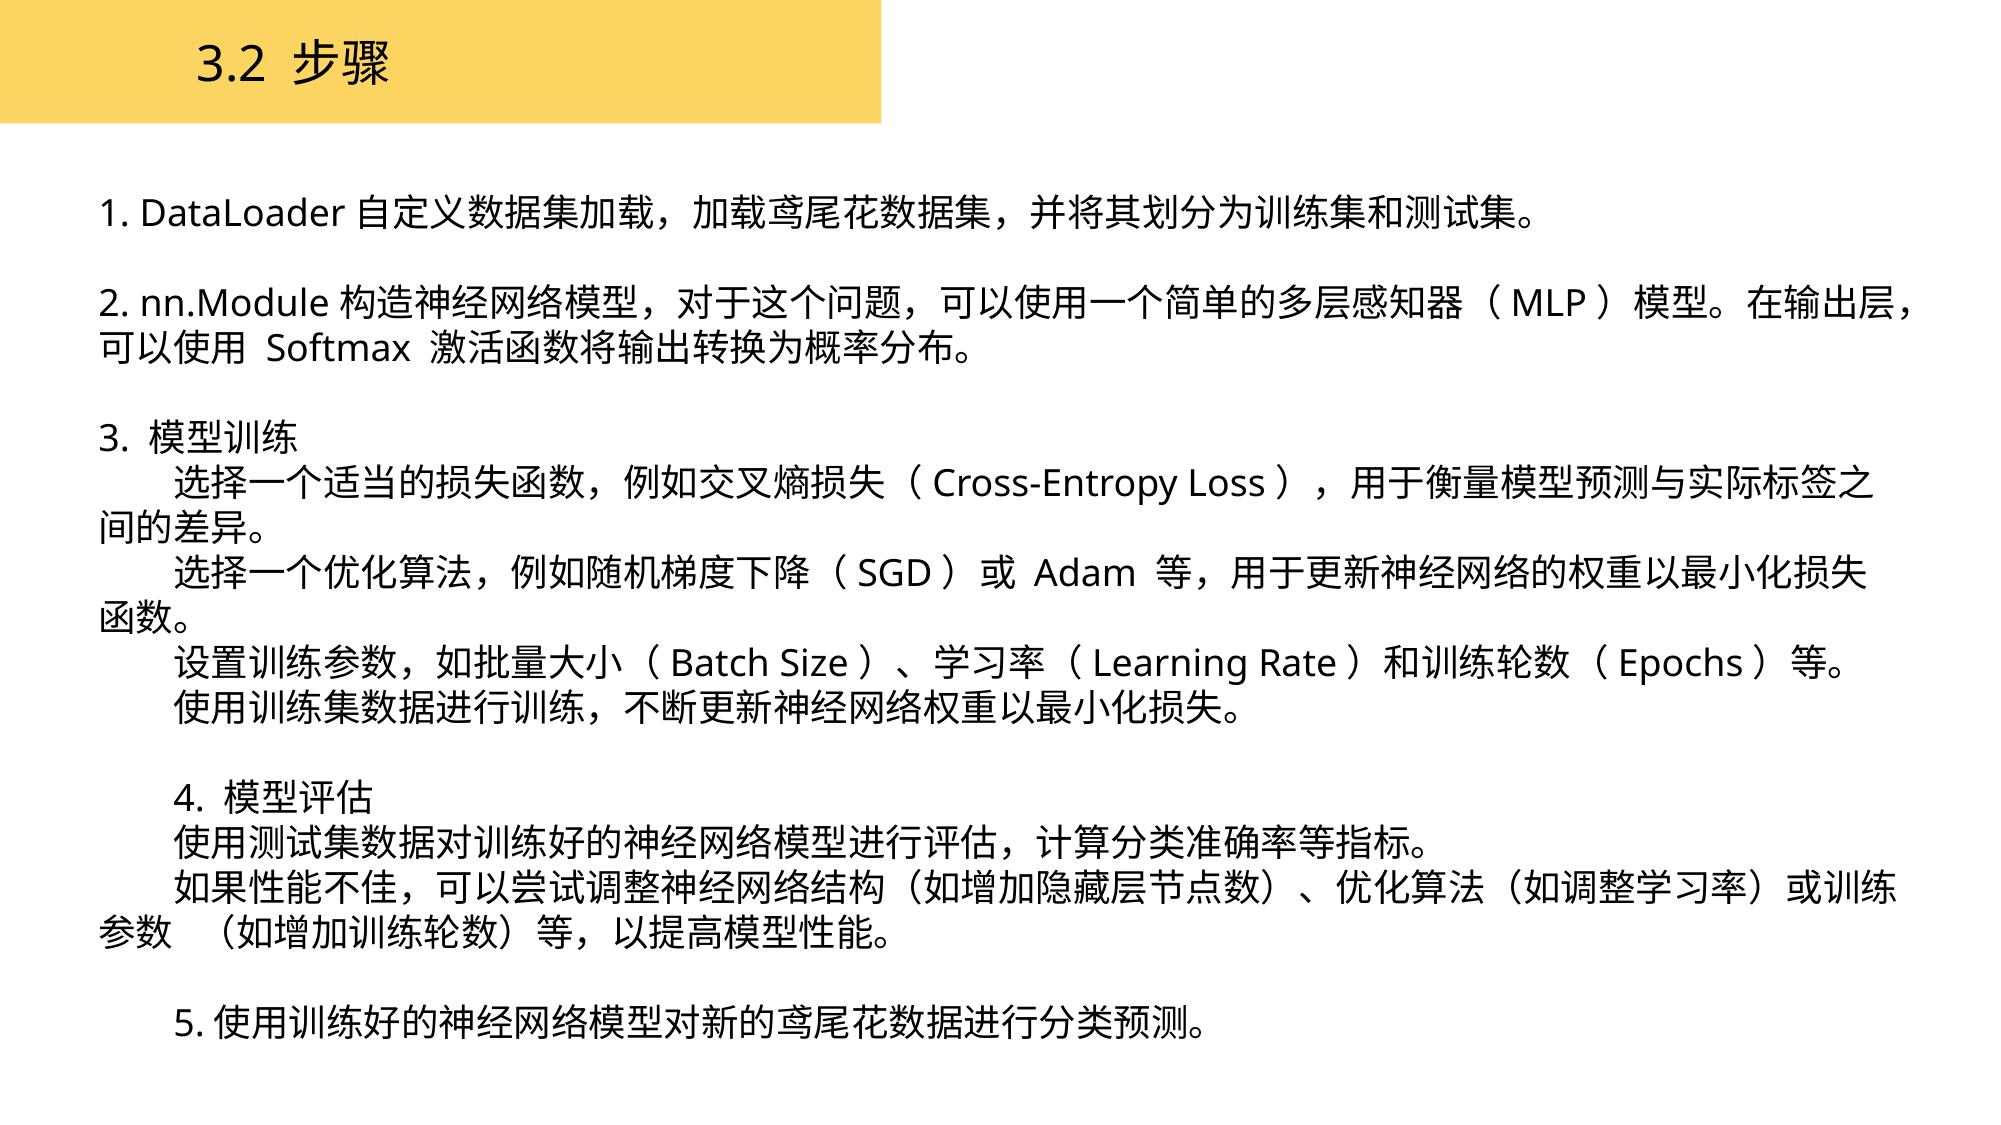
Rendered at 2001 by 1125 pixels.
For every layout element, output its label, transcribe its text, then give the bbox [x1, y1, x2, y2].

text_box 3.2 步骤 [0, 23, 689, 99]
text_box [0, 0, 883, 125]
text_box 1. DataLoader自定义数据集加载，加载鸢尾花数据集，并将其划分为训练集和测试集。 2. nn.Module构造神经网络模型，对于这个问题，可以使用一个简单的多层感知器（MLP）模型。在输出层，可以使用 Softmax 激活函数将输出转换为概率分布。 3. 模型训练 选择一个适当的损失函数，例如交叉熵损失（Cross-Entropy Loss），用于衡量模型预测与实际标签之间的差异。 选择一个优化算法，例如随机梯度下降（SGD）或 Adam 等，用于更新神经网络的权重以最小化损失函数。 设置训练参数，如批量大小（Batch Size）、学习率（Learning Rate）和训练轮数（Epochs）等。 使用训练集数据进行训练，不断更新神经网络权重以最小化损失。 4. 模型评估 使用测试集数据对训练好的神经网络模型进行评估，计算分类准确率等指标。 如果性能不佳，可以尝试调整神经网络结构（如增加隐藏层节点数）、优化算法（如调整学习率）或训练参数 （如增加训练轮数）等，以提高模型性能。 5.使用训练好的神经网络模型对新的鸢尾花数据进行分类预测。 [83, 181, 1917, 1052]
